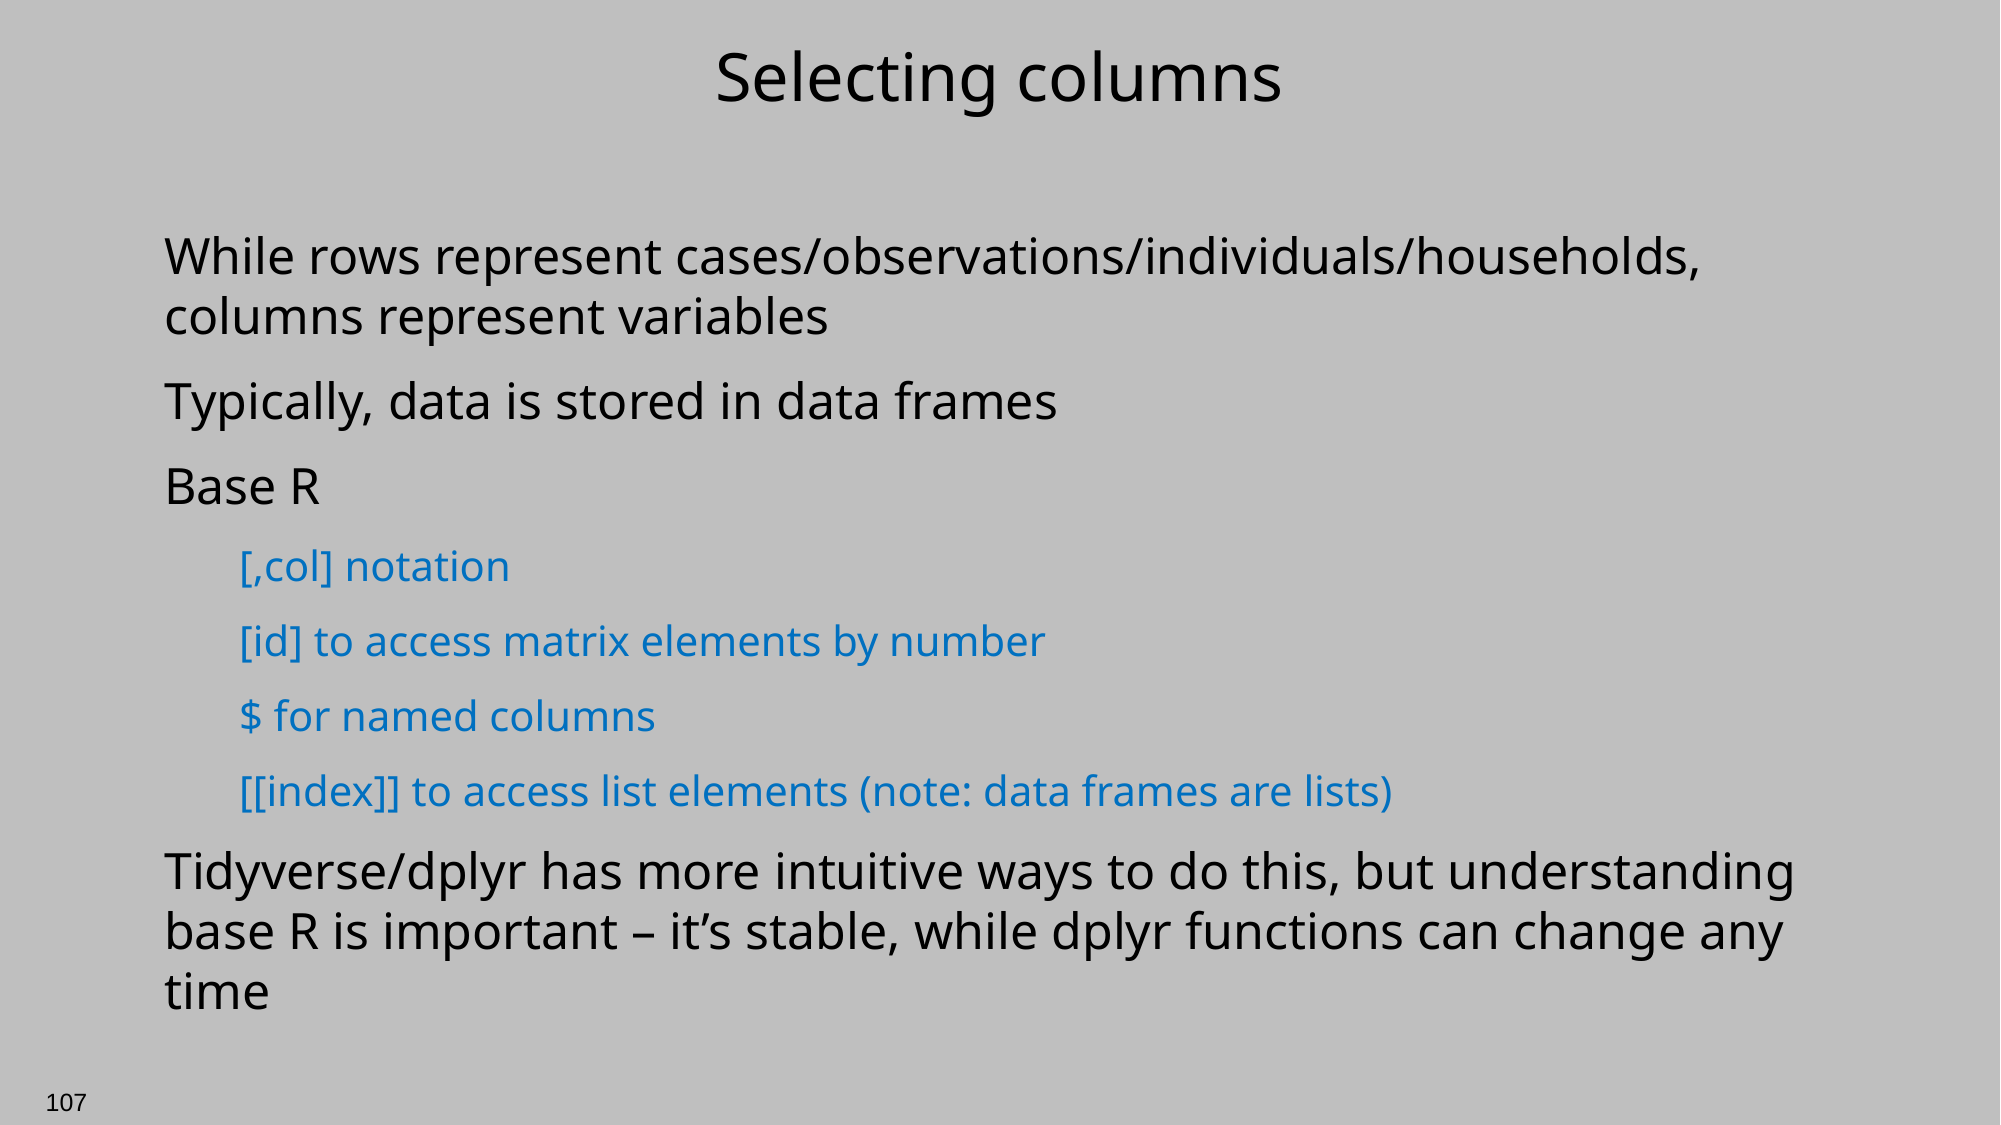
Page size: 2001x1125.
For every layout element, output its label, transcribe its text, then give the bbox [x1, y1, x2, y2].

title Selecting columns [150, 0, 1850, 150]
list While rows represent cases/observations/individuals/households, columns represent variables Typically, data is stored in data frames Base R [,col] notation [id] to access matrix elements by number $ for named columns [[index]] to access list elements (note: data frames are lists) Tidyverse/dplyr has more intuitive ways to do this, but understanding base R is important – it’s stable, while dplyr functions can change any time [129, 209, 1898, 1005]
